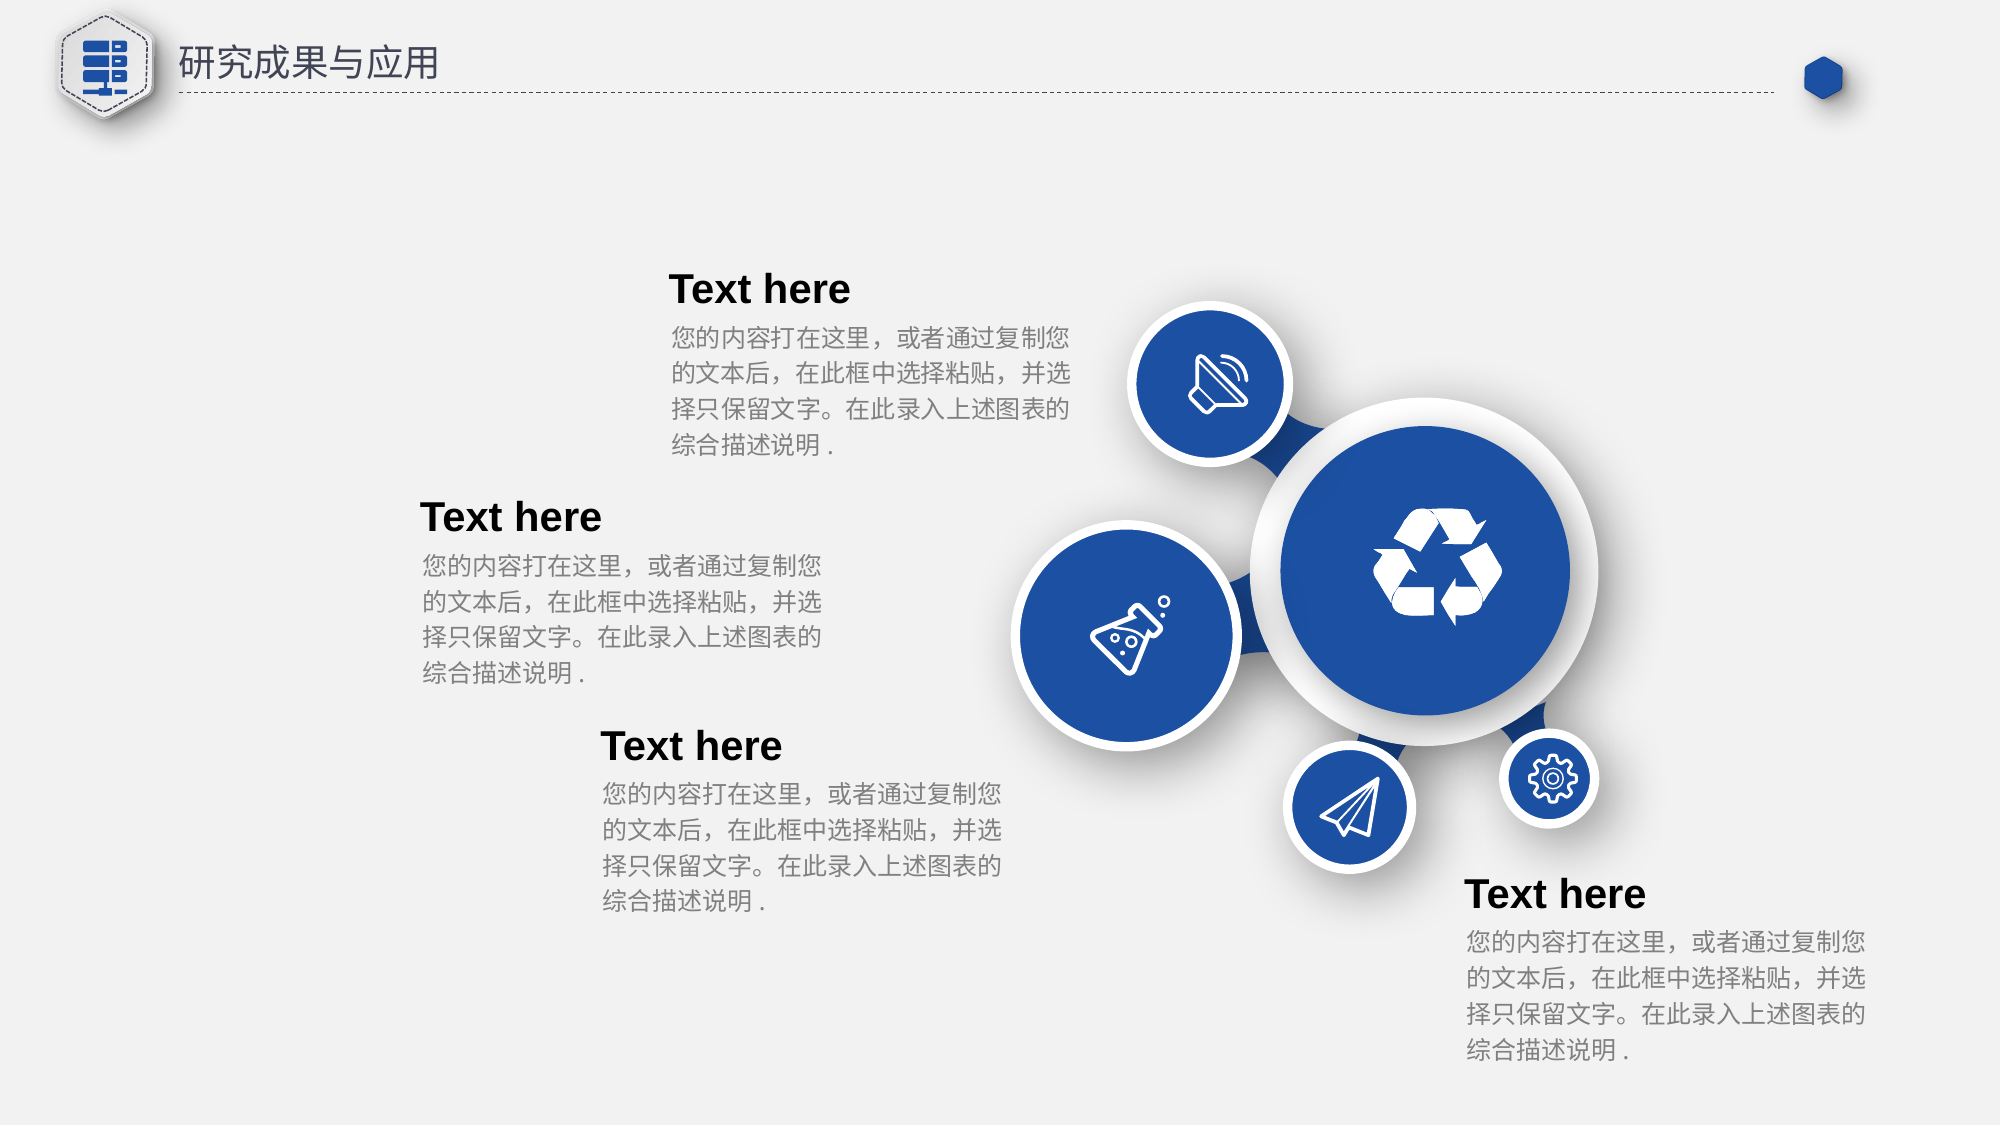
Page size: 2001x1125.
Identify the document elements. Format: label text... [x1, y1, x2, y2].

text_box Text here [405, 480, 877, 550]
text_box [1528, 753, 1578, 804]
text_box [1373, 508, 1502, 626]
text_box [49, 14, 160, 114]
text_box 您的内容打在这里，或者通过复制您的文本后，在此框中选择粘贴，并选择只保留文字。在此录入上述图表的综合描述说明. [1451, 926, 1896, 1072]
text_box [1187, 354, 1249, 415]
text_box 您的内容打在这里，或者通过复制您的文本后，在此框中选择粘贴，并选择只保留文字。在此录入上述图表的综合描述说明. [588, 778, 1032, 924]
text_box 研究成果与应用 [167, 33, 475, 90]
text_box Text here [653, 252, 1126, 321]
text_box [1015, 305, 1599, 870]
text_box 您的内容打在这里，或者通过复制您的文本后，在此框中选择粘贴，并选择只保留文字。在此录入上述图表的综合描述说明. [407, 550, 852, 696]
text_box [1802, 58, 1845, 97]
text_box 您的内容打在这里，或者通过复制您的文本后，在此框中选择粘贴，并选择只保留文字。在此录入上述图表的综合描述说明. [656, 321, 1015, 468]
text_box Text here [1449, 859, 1922, 926]
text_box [1089, 595, 1171, 676]
text_box Text here [585, 710, 1015, 778]
